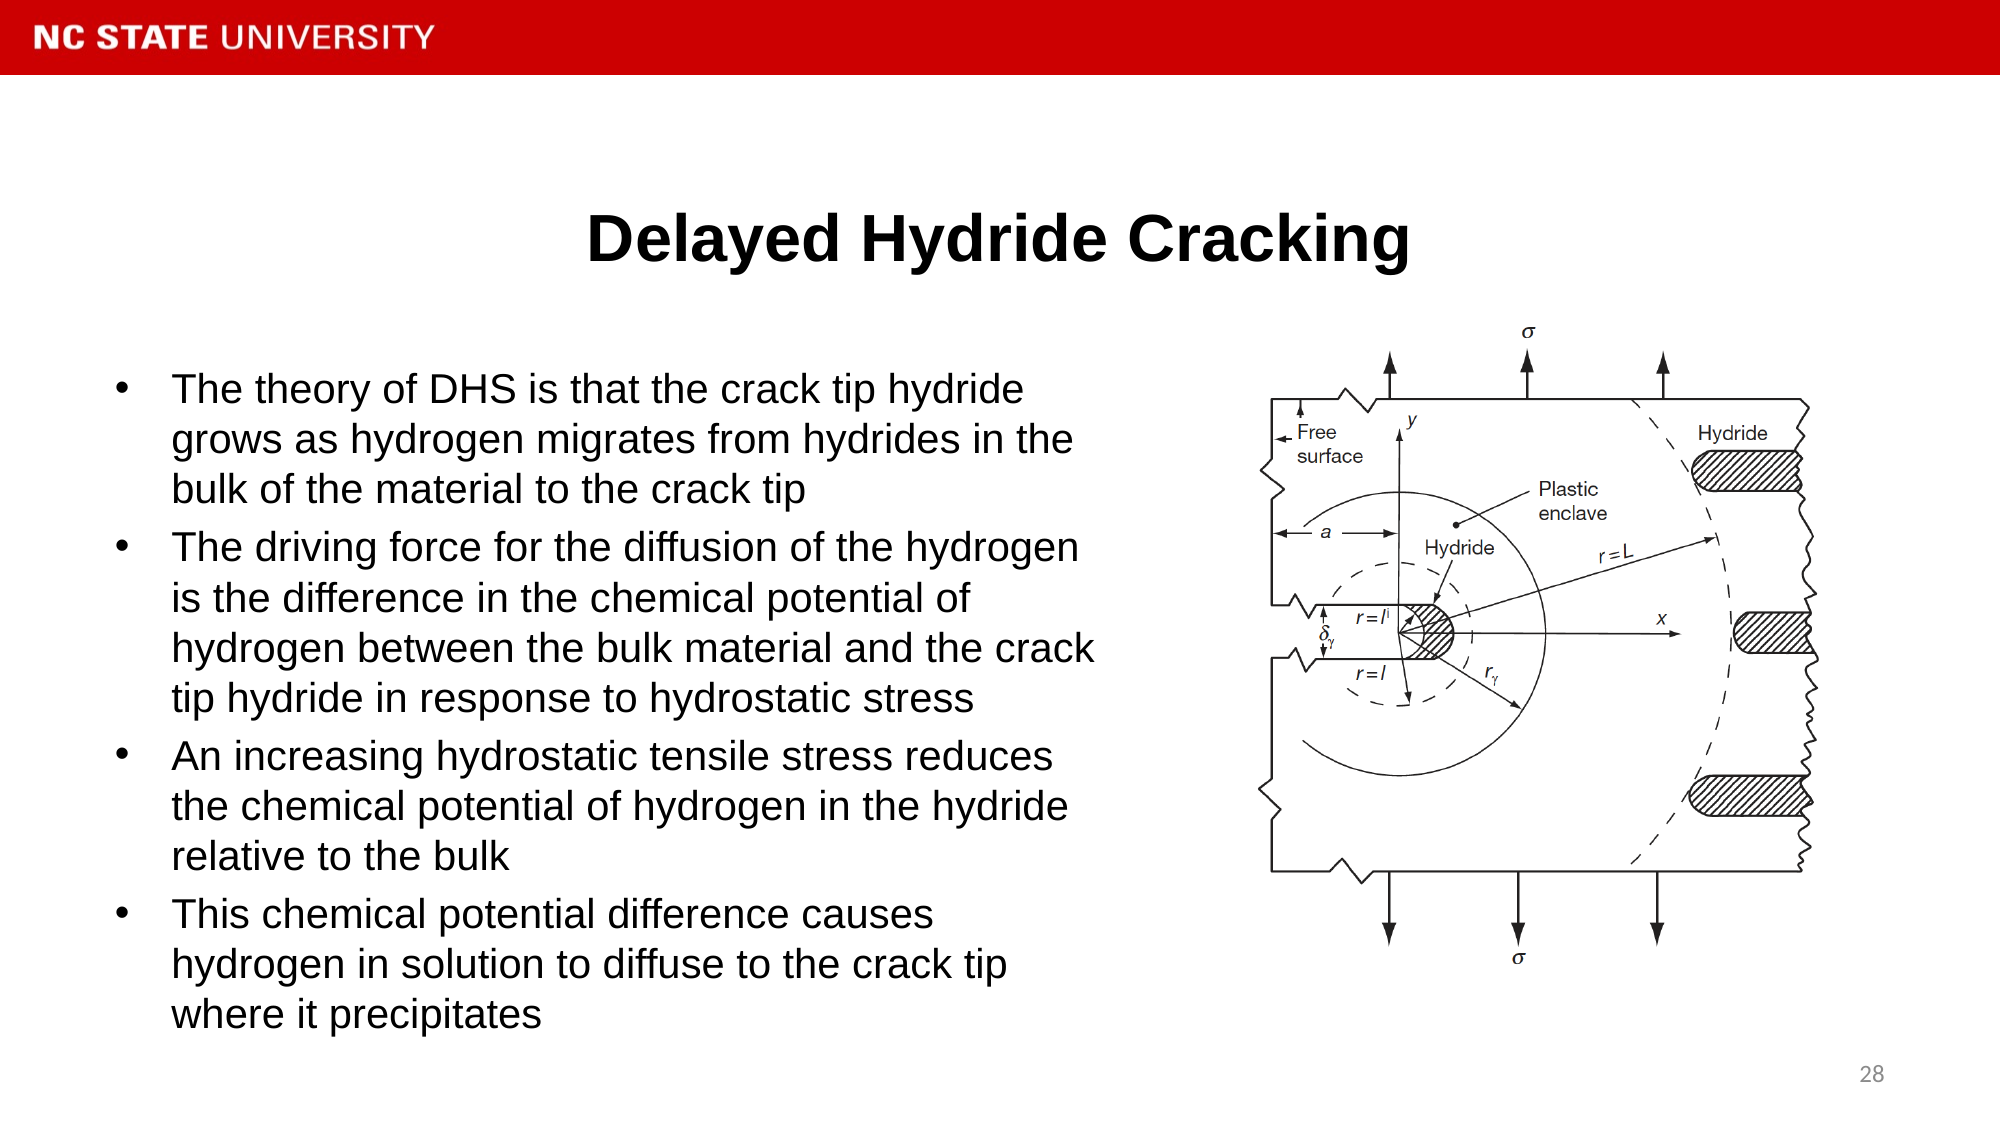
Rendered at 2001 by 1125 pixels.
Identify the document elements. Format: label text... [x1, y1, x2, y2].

picture [1242, 310, 1839, 978]
list The theory of DHS is that the crack tip hydride grows as hydrogen migrates from hydrides in the bulk of the material to the crack tip The driving force for the diffusion of the hydrogen is the difference in the chemical potential of hydrogen between the bulk material and the crack tip hydride in response to hydrostatic stress An increasing hydrostatic tensile stress reduces the chemical potential of hydrogen in the hydride relative to the bulk This chemical potential difference causes hydrogen in solution to diffuse to the crack tip where it precipitates [99, 354, 1112, 1005]
slide_number 28 [1433, 1042, 1900, 1103]
title Delayed Hydride Cracking [99, 147, 1900, 323]
picture [0, 0, 2000, 75]
